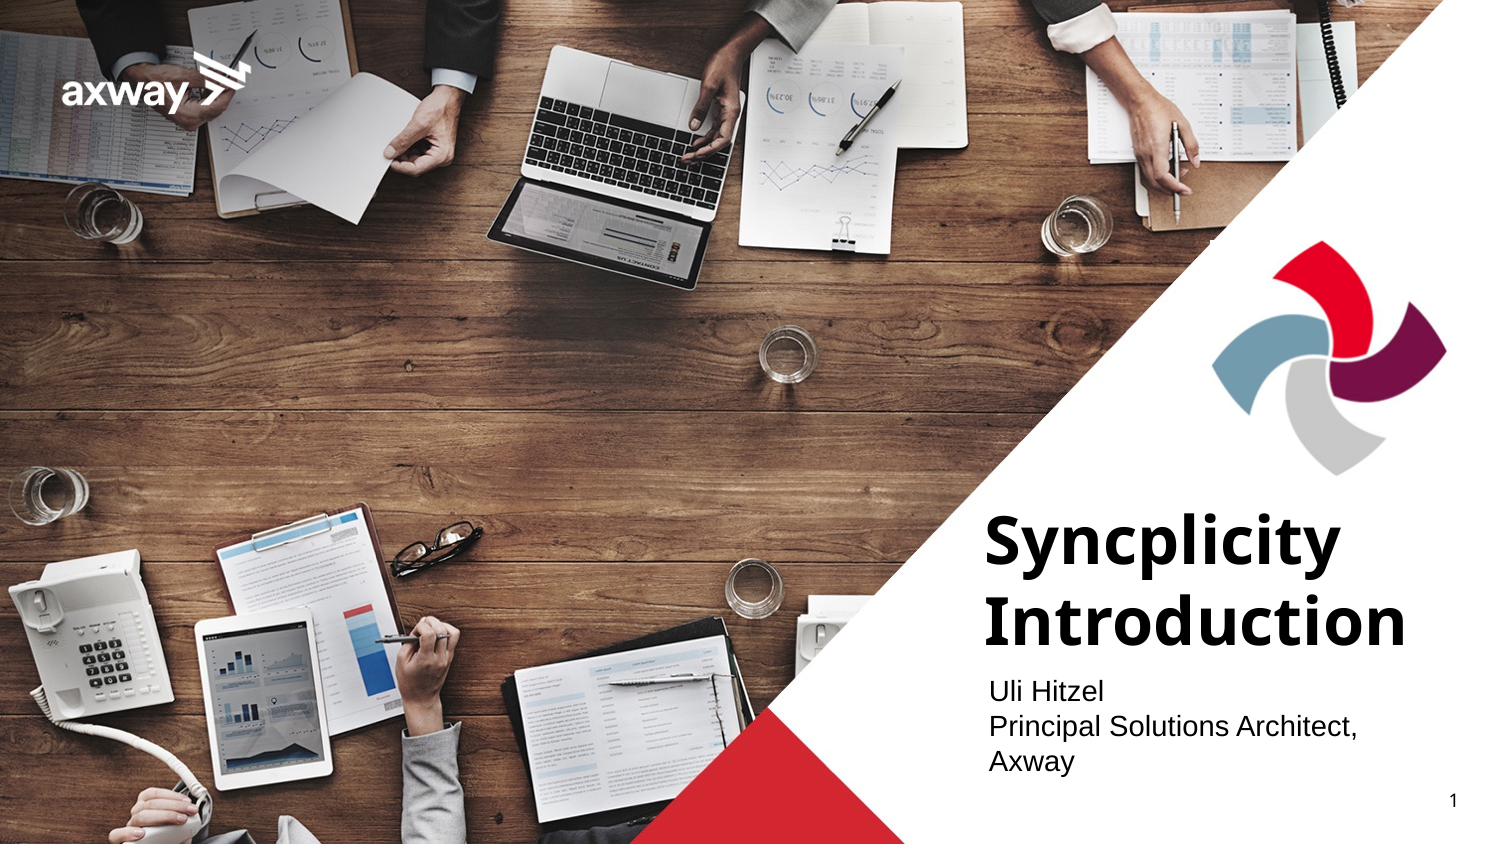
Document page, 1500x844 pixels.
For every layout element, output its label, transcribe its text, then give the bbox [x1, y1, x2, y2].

subtitle Uli Hitzel Principal Solutions Architect, Axway [974, 665, 1453, 735]
picture [0, 0, 1500, 844]
title Syncplicity Introduction [970, 529, 1500, 666]
